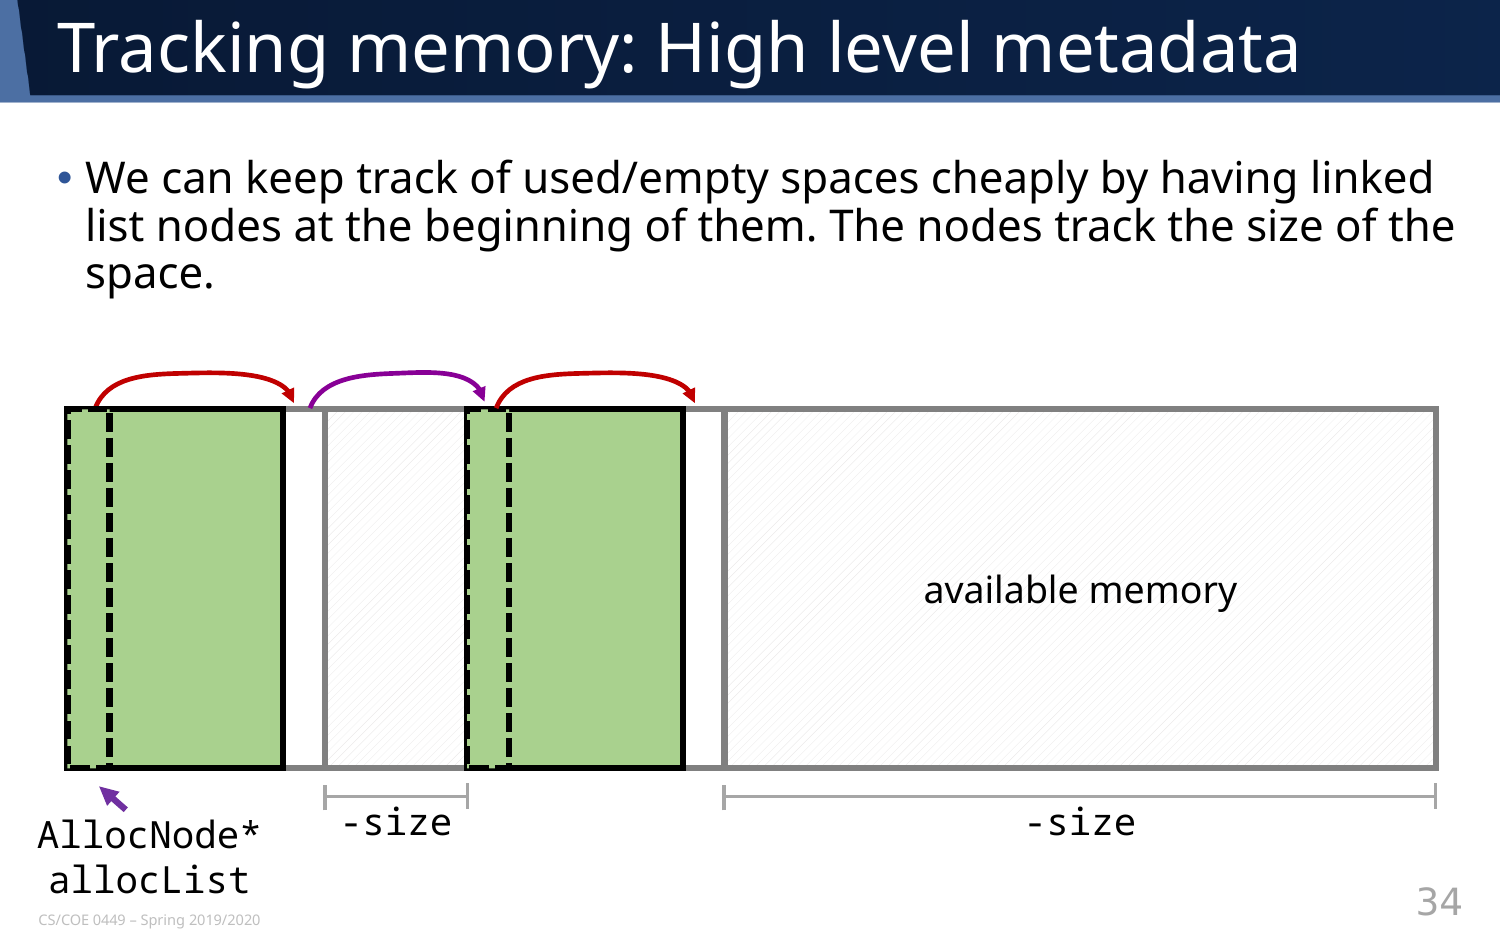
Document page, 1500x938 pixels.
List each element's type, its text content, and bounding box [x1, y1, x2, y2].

slide_number 34 [1376, 875, 1478, 926]
text_box -size [1009, 790, 1152, 796]
text_box [510, 408, 684, 769]
picture [0, 0, 1500, 938]
footer CS/COE 0449 – Spring 2019/2020 [0, 908, 299, 936]
text_box [66, 408, 111, 769]
list We can keep track of used/empty spaces cheaply by having linked list nodes at the beginning of them. The nodes track the size of the space. [42, 148, 1479, 402]
text_box -size [325, 797, 468, 851]
text_box [684, 408, 726, 769]
text_box [284, 408, 326, 769]
text_box available memory [726, 409, 1437, 769]
text_box [466, 408, 510, 769]
text_box -size [1009, 797, 1152, 851]
text_box [94, 371, 295, 409]
text_box -size [326, 790, 467, 796]
text_box [110, 408, 284, 769]
text_box [326, 409, 466, 769]
text_box [309, 371, 486, 409]
text_box [495, 371, 696, 409]
text_box AllocNode* allocList [0, 803, 316, 908]
title Tracking memory: High level metadata [42, 3, 1500, 97]
